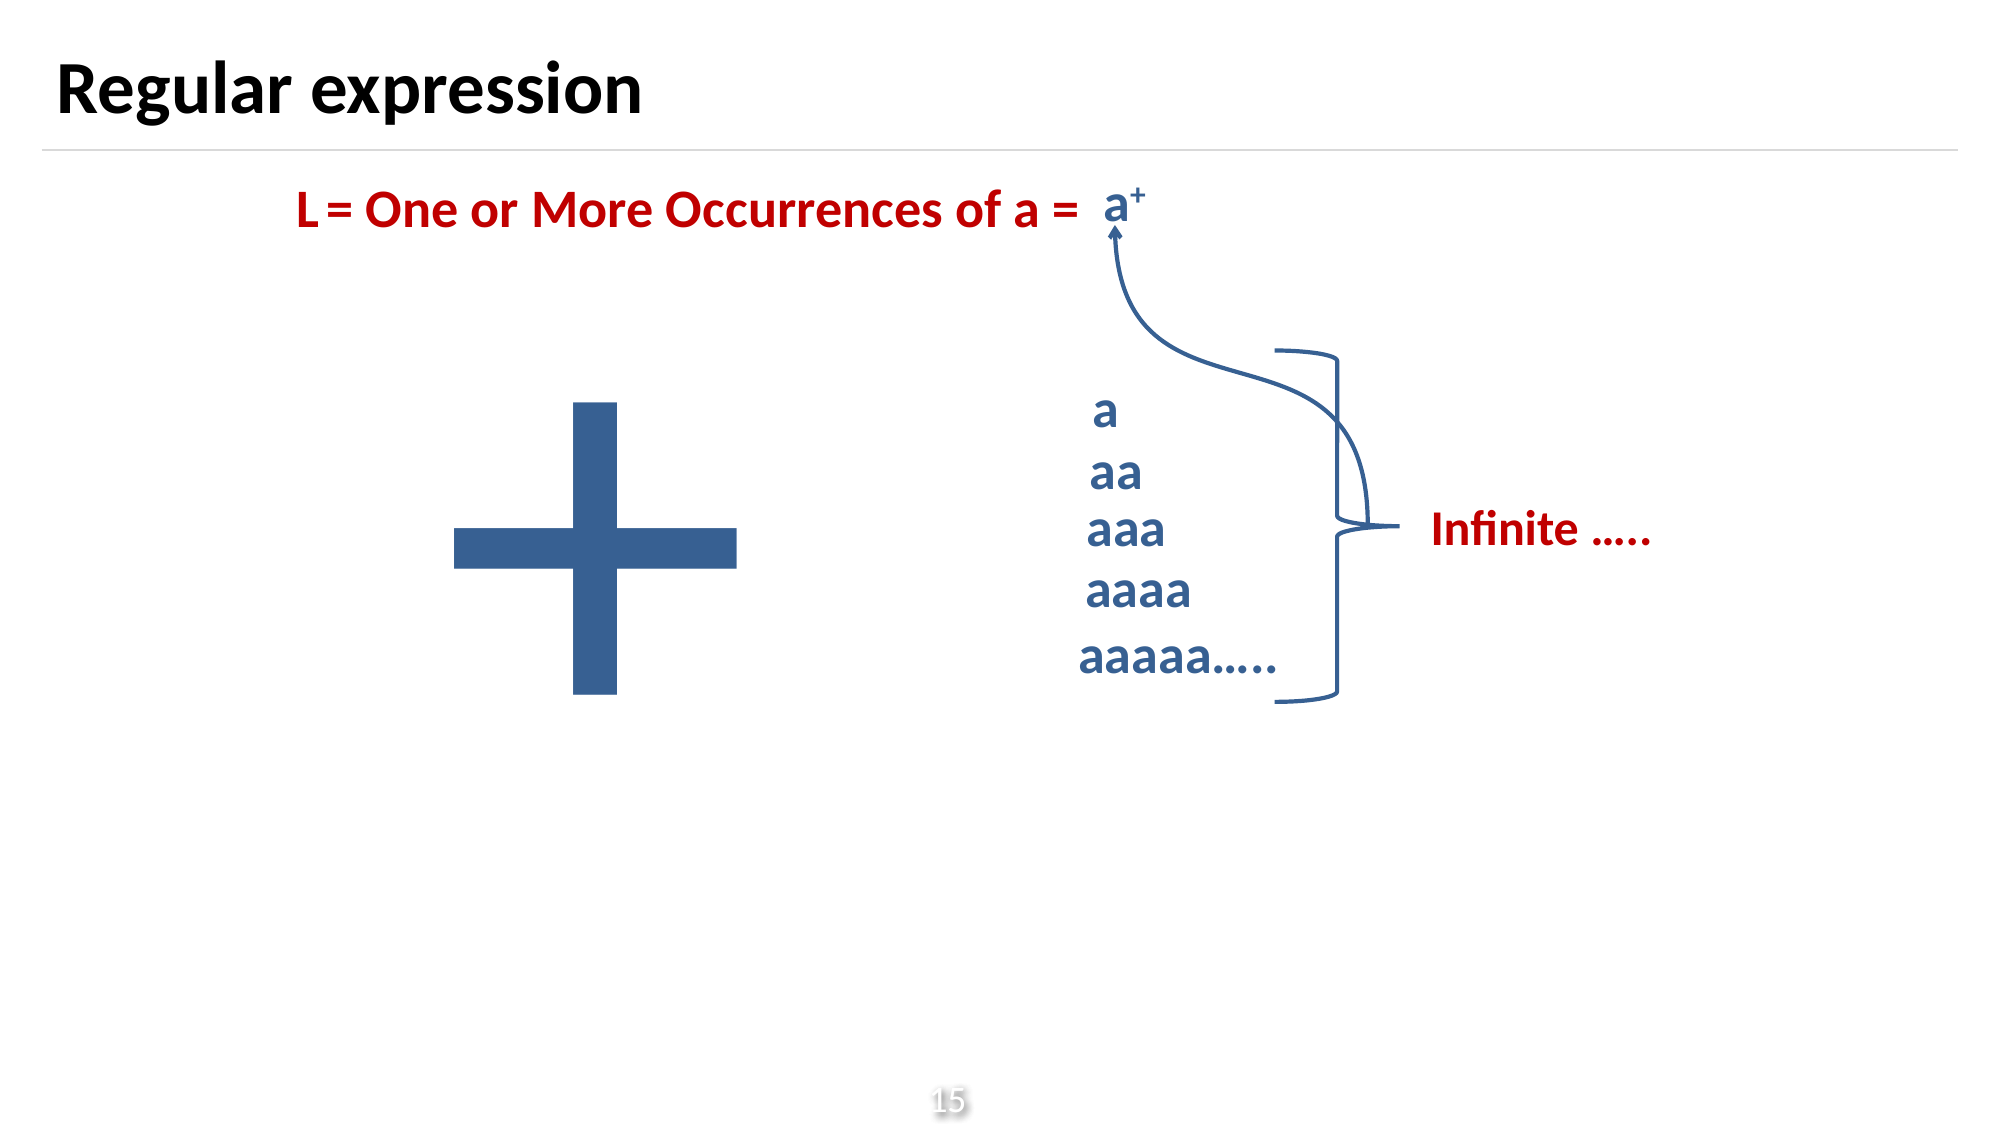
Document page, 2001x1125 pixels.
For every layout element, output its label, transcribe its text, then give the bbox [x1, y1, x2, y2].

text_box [1114, 224, 1369, 526]
list L = One or More Occurrences of a = [281, 155, 1719, 1031]
text_box a+ [1058, 143, 1179, 155]
title Regular expression [41, 17, 1959, 150]
